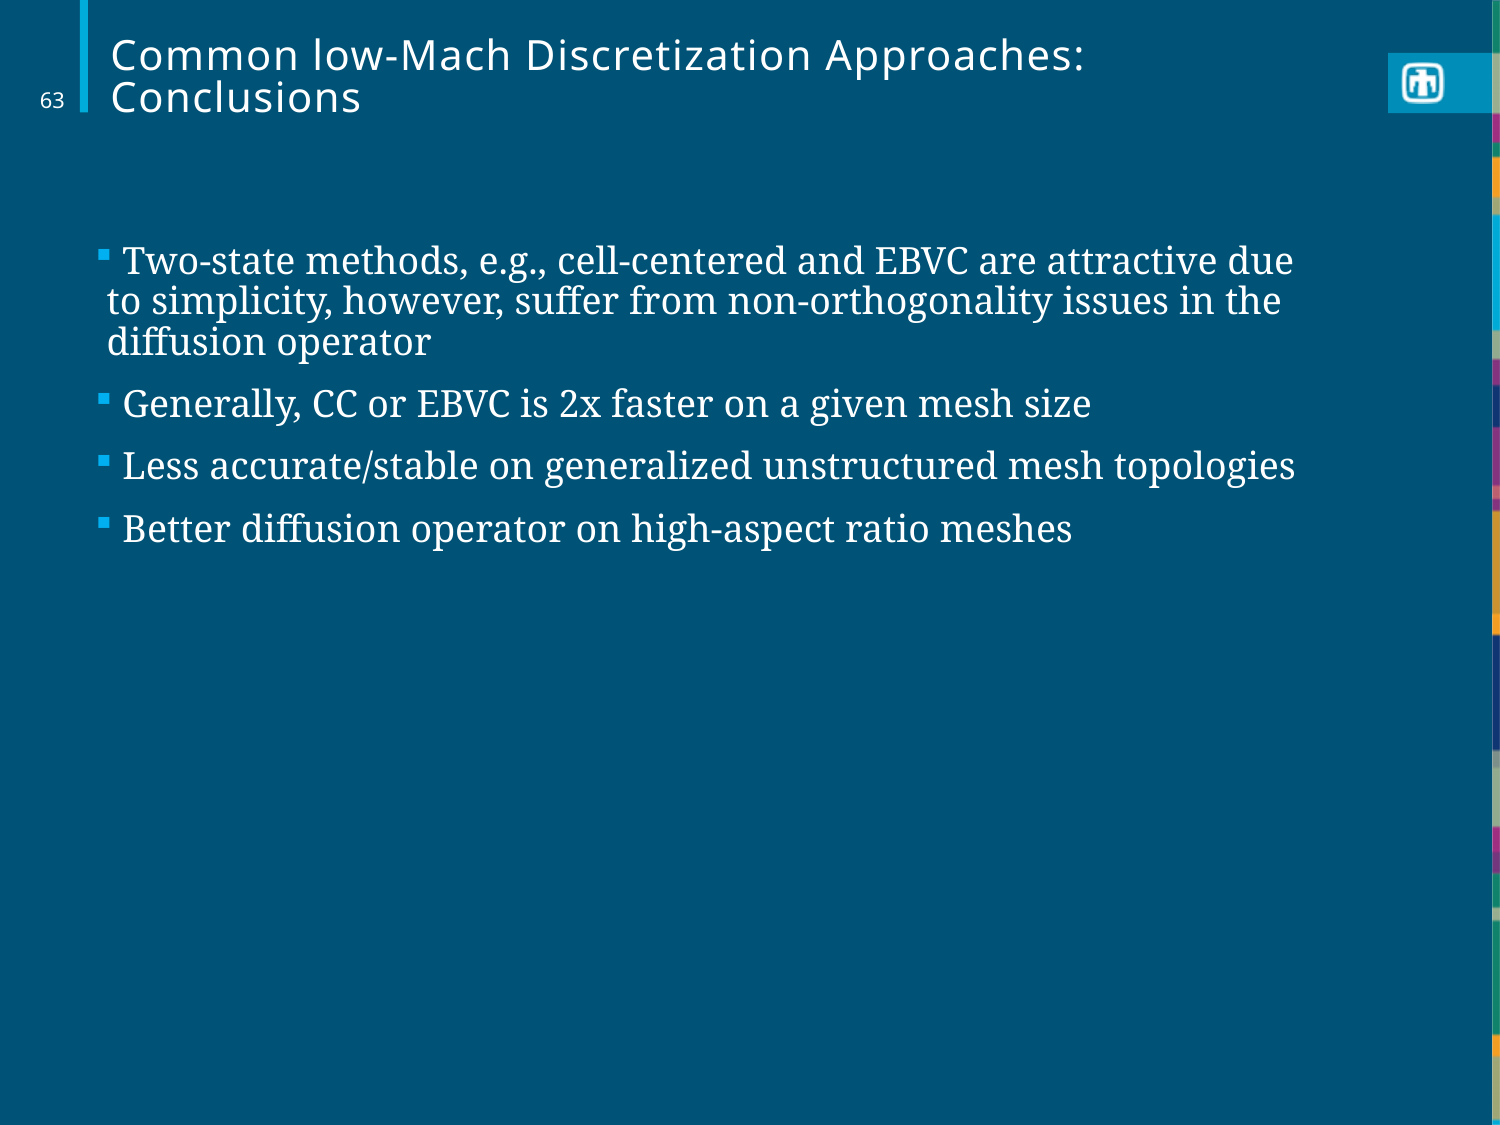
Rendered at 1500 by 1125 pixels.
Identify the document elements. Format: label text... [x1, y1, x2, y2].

picture [1493, 1, 1499, 215]
picture [1493, 330, 1499, 1120]
title Common low-Mach Discretization Approaches: Conclusions [95, 35, 1333, 129]
list Two-state methods, e.g., cell-centered and EBVC are attractive due to simplicity, however, suffer from non-orthogonality issues in the diffusion operator Generally, CC or EBVC is 2x faster on a given mesh size Less accurate/stable on generalized unstructured mesh topologies Better diffusion operator on high-aspect ratio meshes [95, 234, 1333, 1067]
slide_number 63 [7, 71, 80, 132]
picture [1402, 63, 1444, 103]
